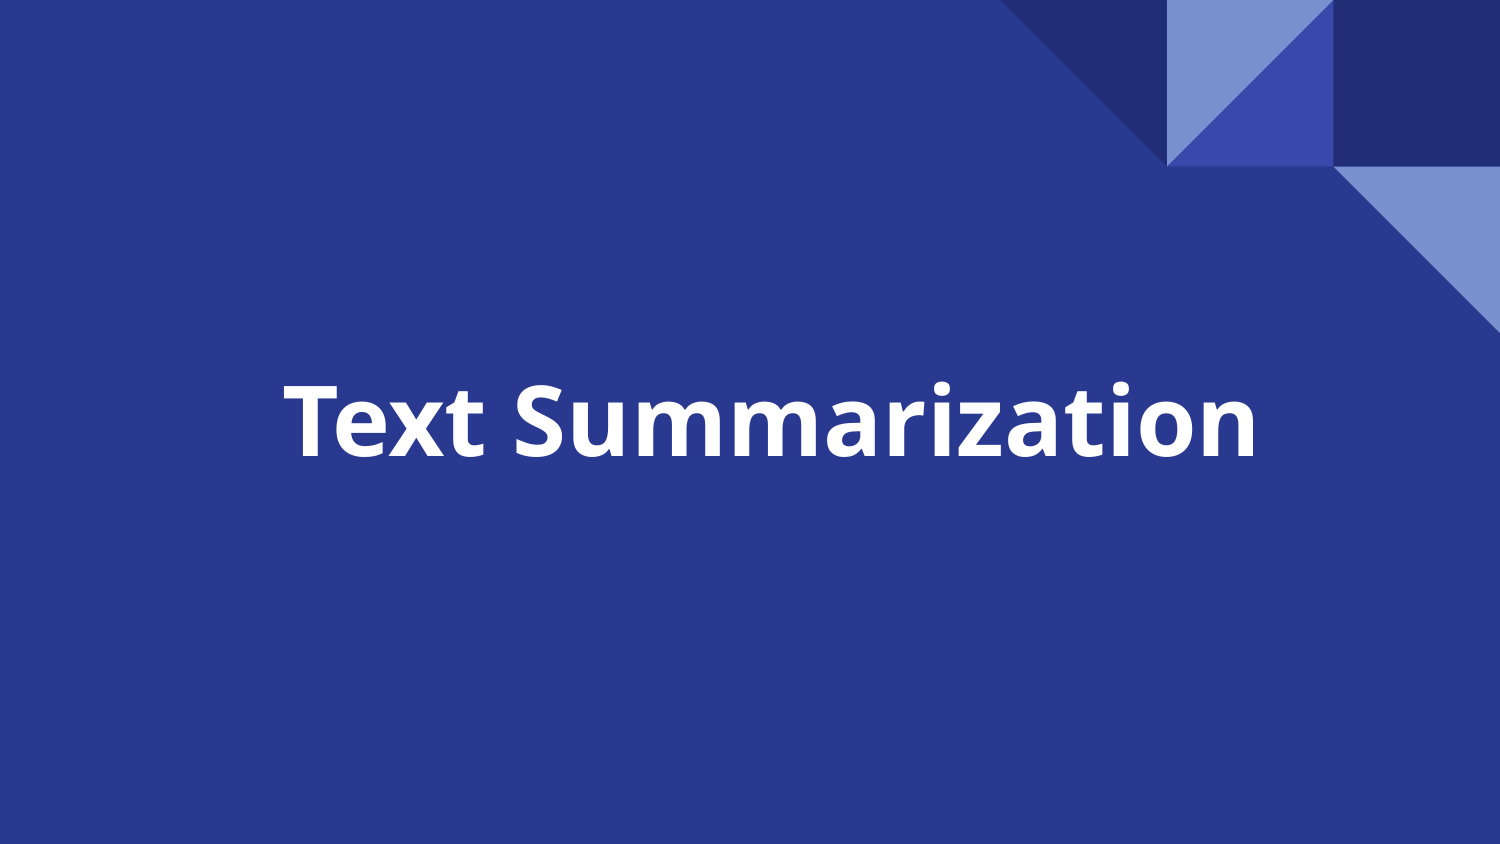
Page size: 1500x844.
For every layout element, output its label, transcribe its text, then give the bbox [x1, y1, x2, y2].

title Text Summarization [98, 353, 1447, 491]
